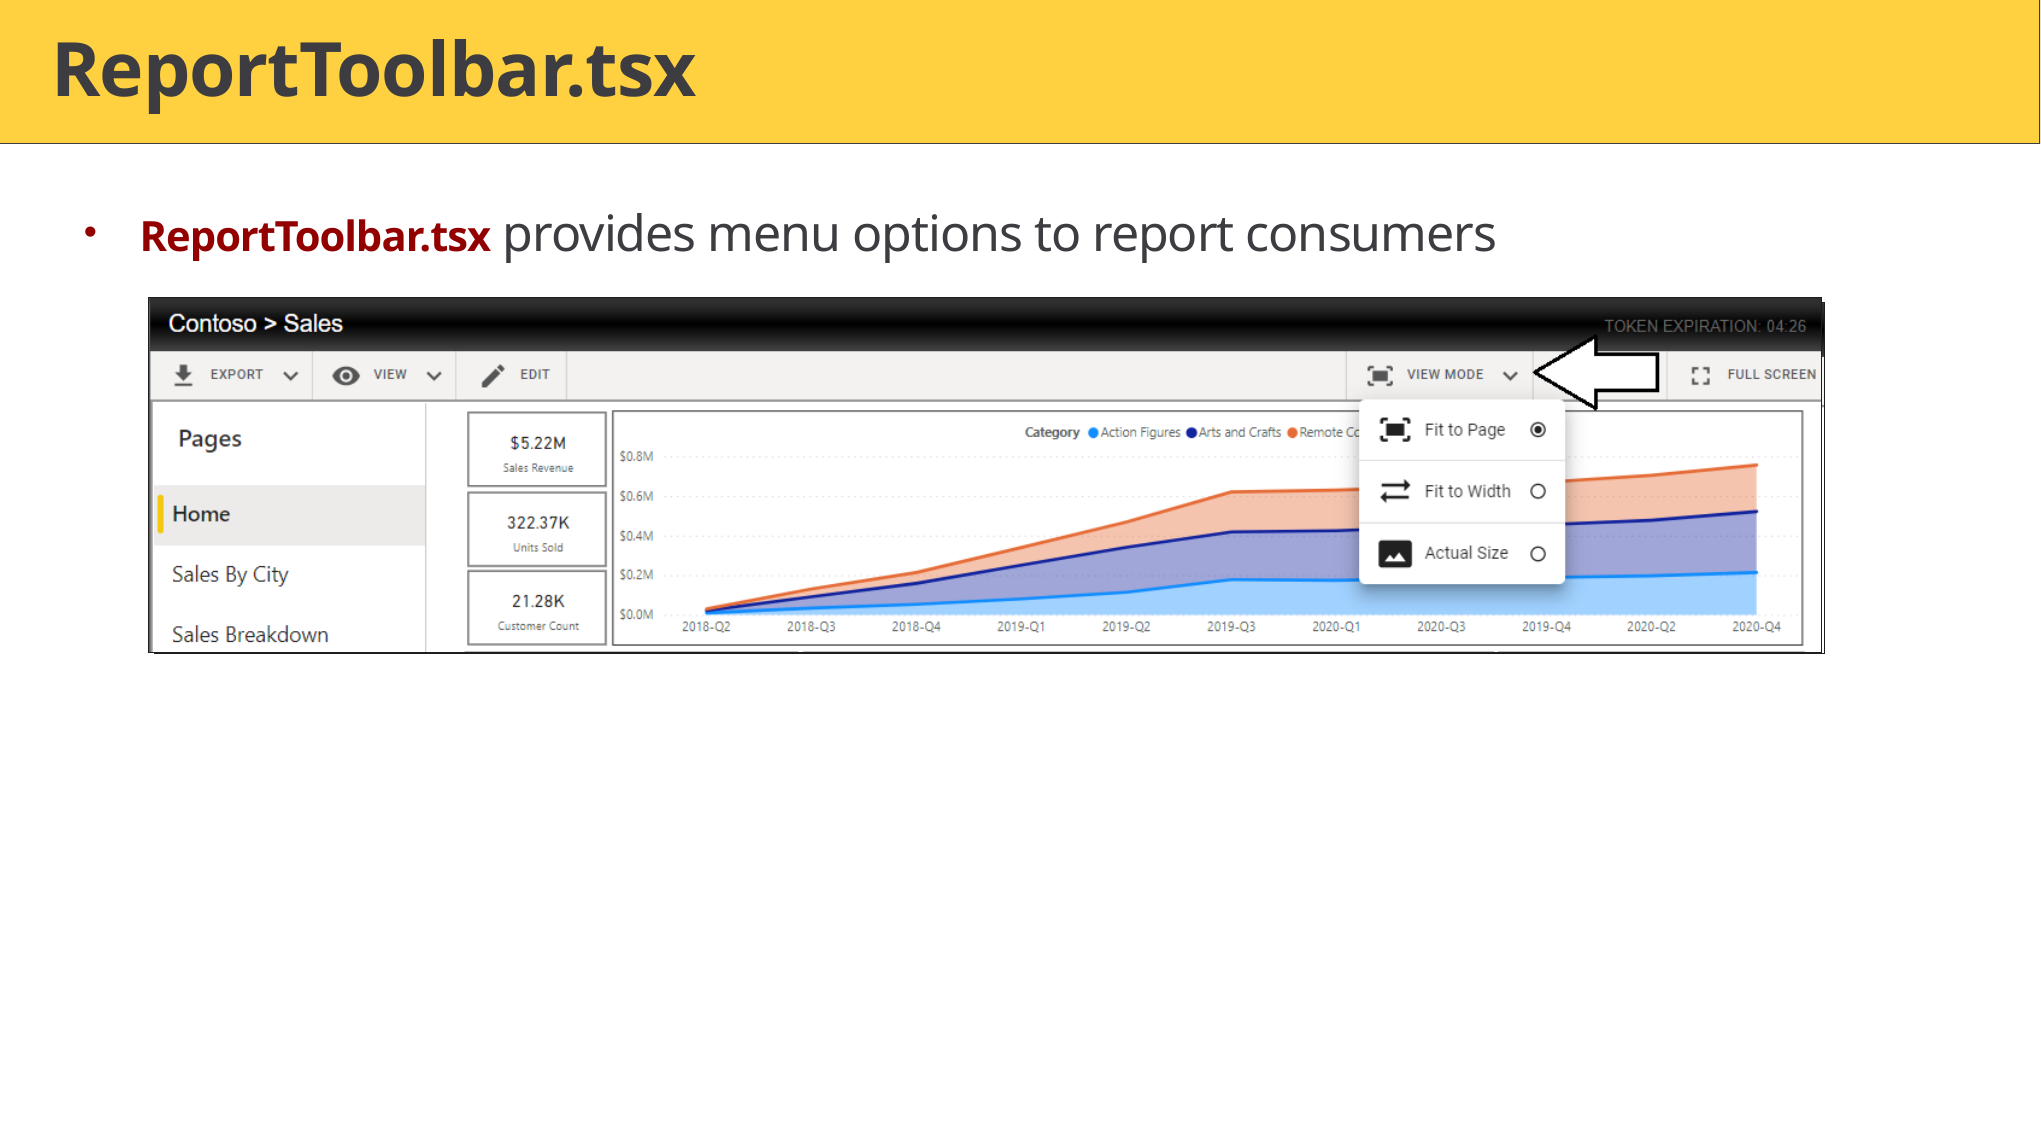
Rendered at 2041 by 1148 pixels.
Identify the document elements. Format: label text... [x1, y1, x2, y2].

title ReportToolbar.tsx [51, 31, 1988, 113]
picture [148, 296, 1825, 654]
list ReportToolbar.tsx provides menu options to report consumers [83, 201, 1988, 262]
